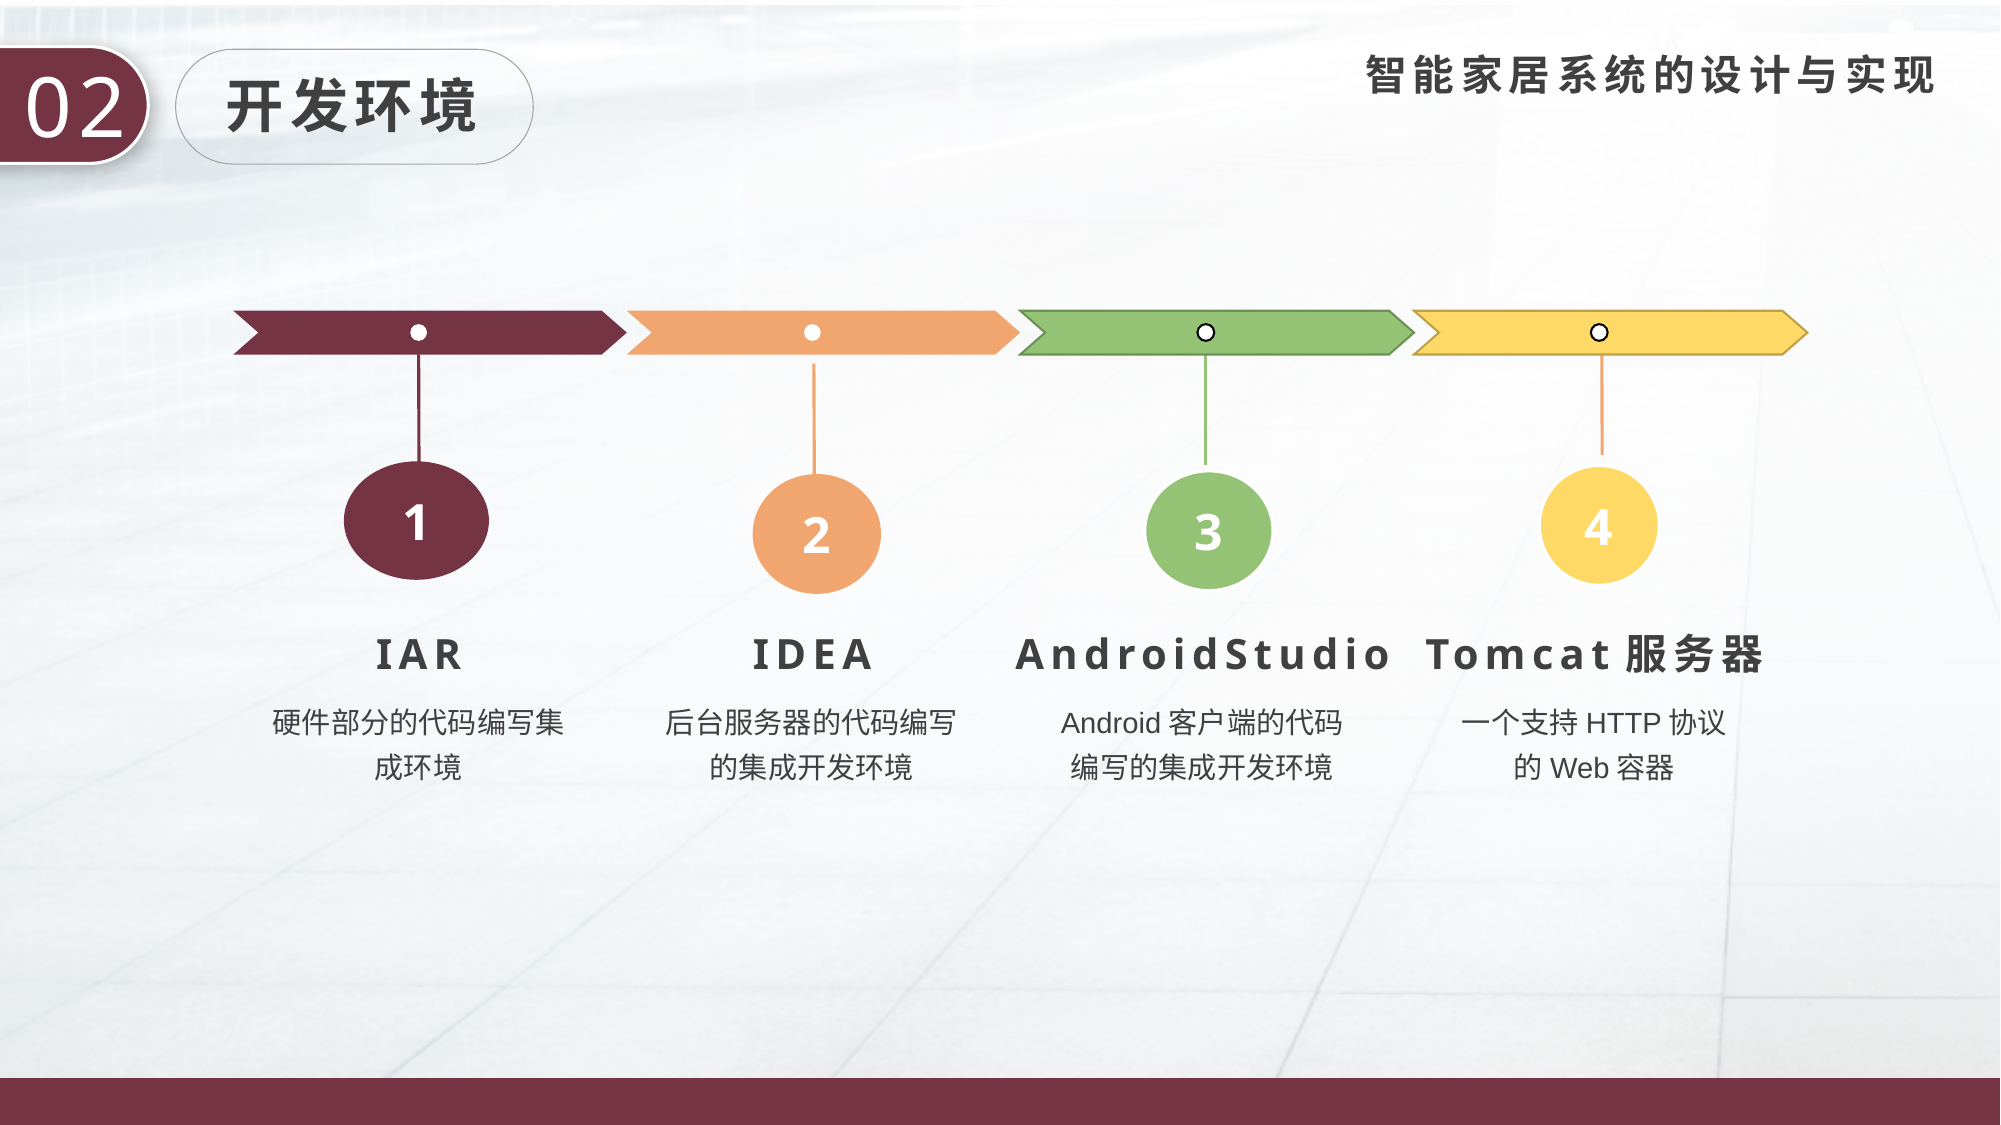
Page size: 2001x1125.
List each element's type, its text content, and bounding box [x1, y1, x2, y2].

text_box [256, 620, 581, 789]
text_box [1539, 355, 1660, 586]
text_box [1020, 310, 1413, 355]
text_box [343, 355, 489, 580]
picture [0, 0, 2001, 1125]
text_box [1410, 620, 1779, 789]
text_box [626, 310, 1020, 355]
text_box [0, 1077, 2000, 1125]
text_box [650, 620, 974, 789]
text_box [991, 620, 1410, 789]
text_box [233, 310, 626, 355]
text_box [1413, 310, 1808, 355]
text_box 开发环境 [210, 61, 825, 147]
text_box [174, 48, 519, 166]
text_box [752, 363, 881, 594]
text_box 智能家居系统的设计与实现 [1350, 41, 1964, 107]
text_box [0, 46, 149, 164]
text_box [1144, 355, 1274, 591]
